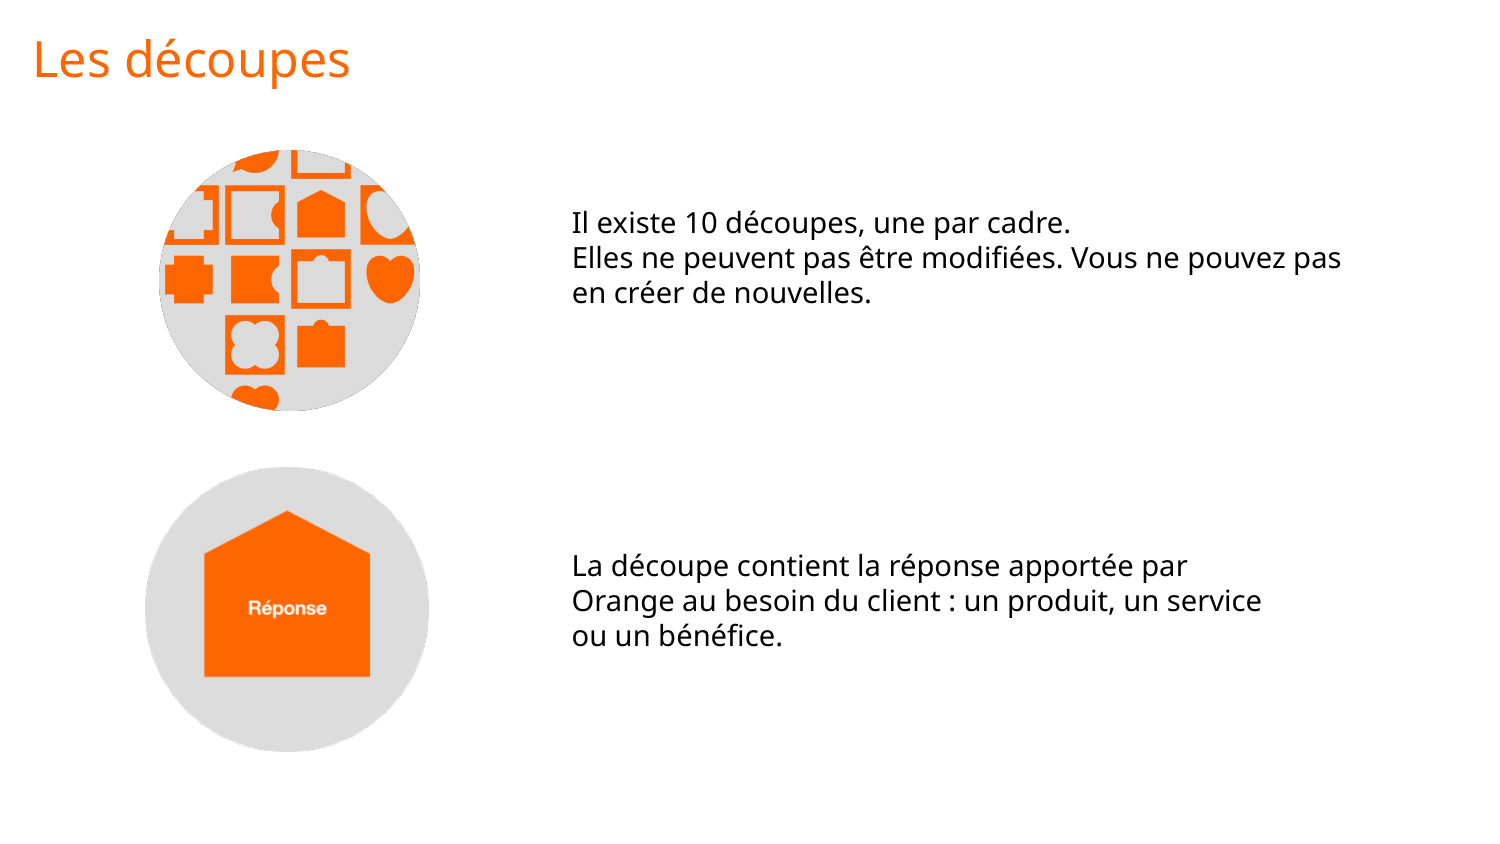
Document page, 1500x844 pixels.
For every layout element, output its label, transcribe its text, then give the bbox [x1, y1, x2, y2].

text_box Les découpes [17, 20, 644, 96]
text_box Il existe 10 découpes, une par cadre. Elles ne peuvent pas être modifiées. Vous ne pouvez pas en créer de nouvelles. [556, 197, 1361, 318]
picture [145, 467, 429, 752]
text_box La découpe contient la réponse apportée par Orange au besoin du client : un produit, un service ou un bénéfice. [556, 539, 1307, 660]
picture [159, 150, 420, 411]
